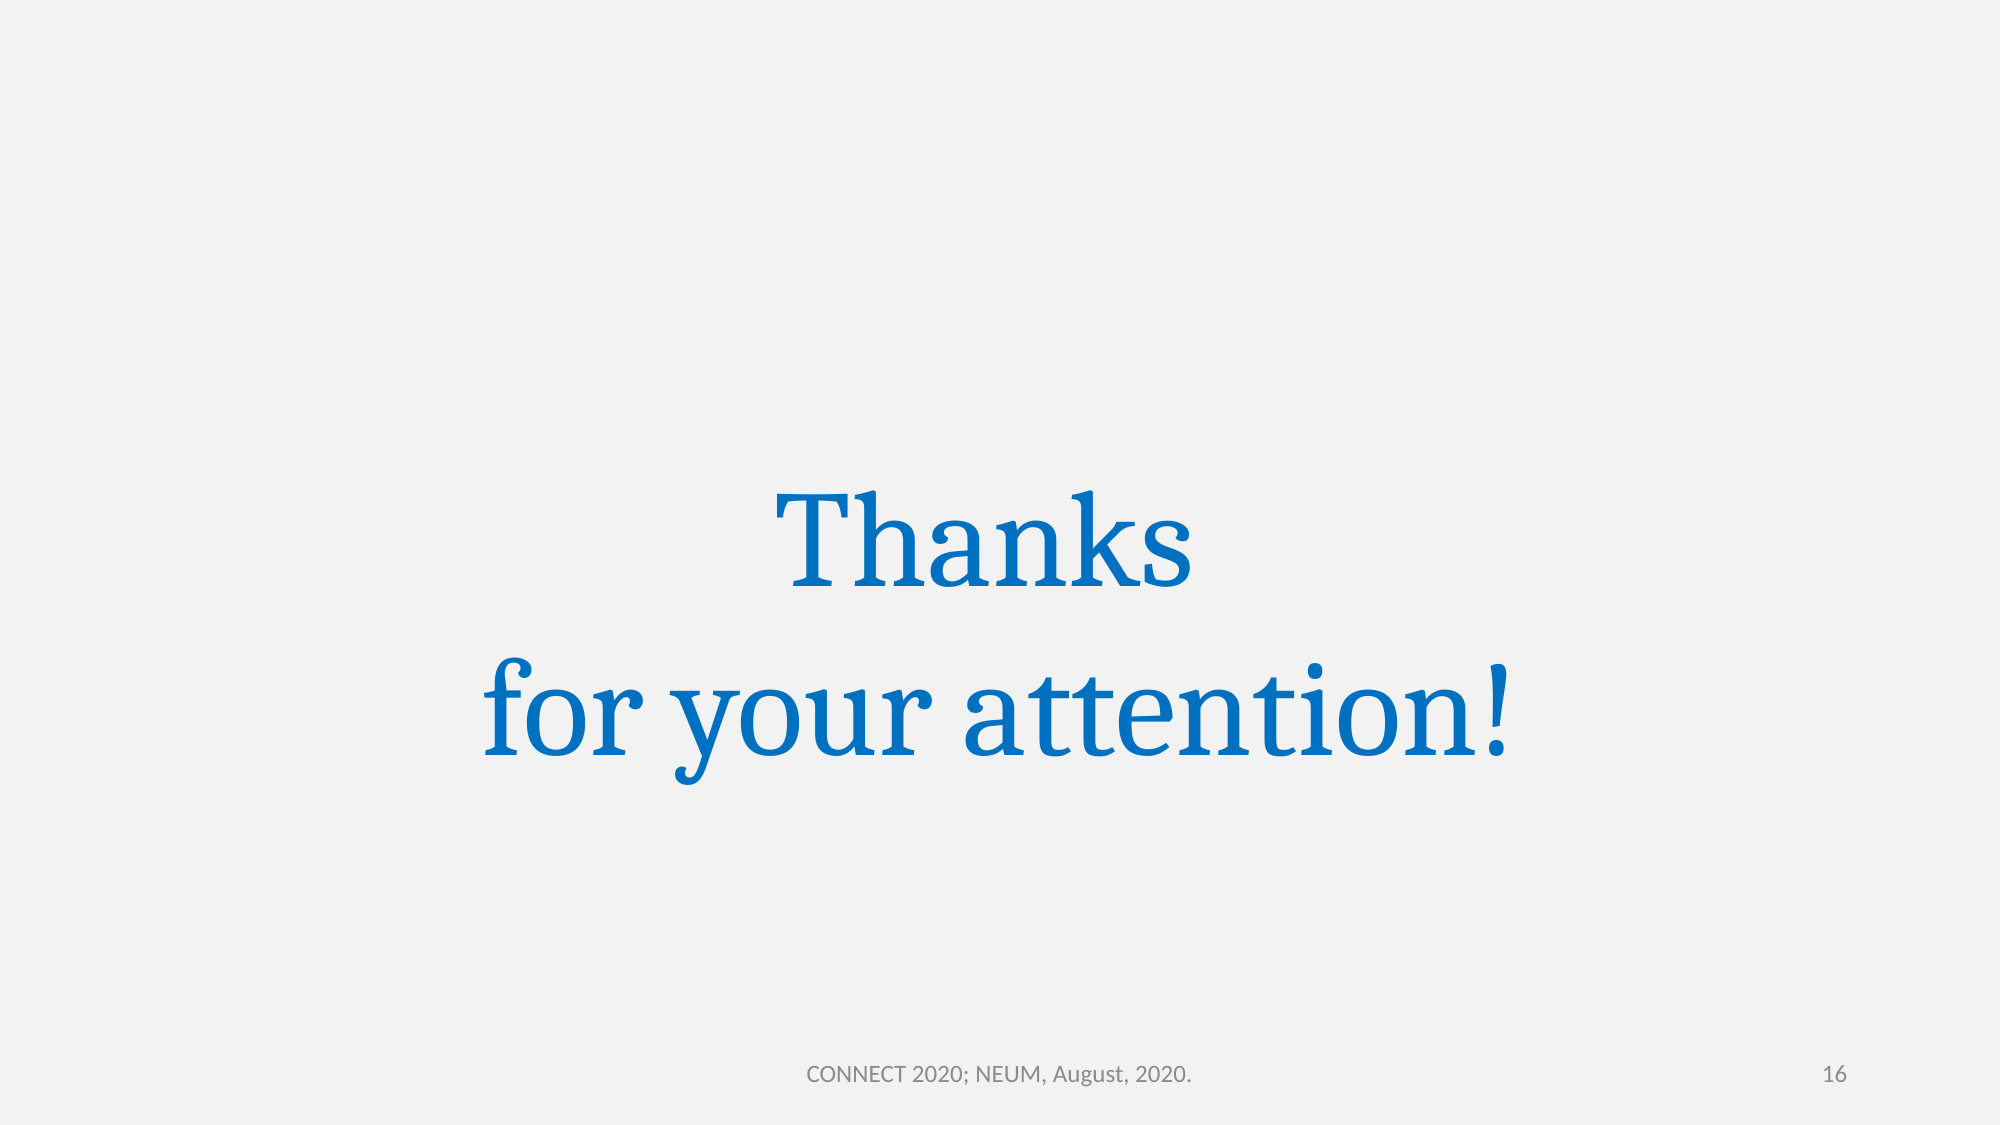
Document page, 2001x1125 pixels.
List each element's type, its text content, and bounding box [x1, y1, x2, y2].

list Thanks for your attention! [137, 459, 1863, 863]
slide_number 16 [1412, 1042, 1863, 1103]
footer CONNECT 2020; NEUM, August, 2020. [662, 1042, 1338, 1103]
